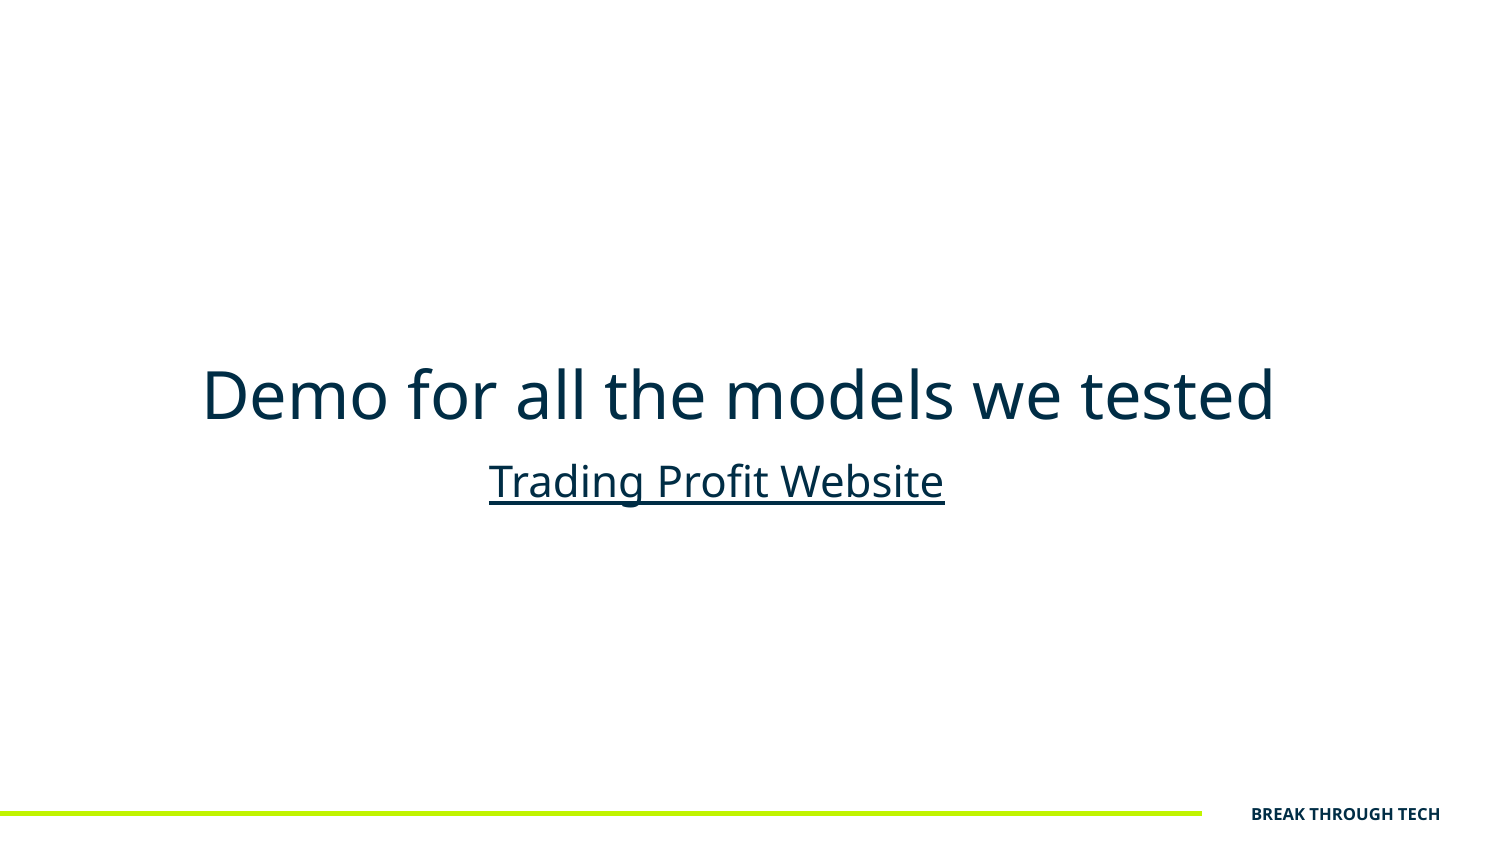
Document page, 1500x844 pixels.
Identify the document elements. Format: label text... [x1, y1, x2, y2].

text_box Demo for all the models we tested [189, 347, 1310, 439]
text_box Trading Profit Website [474, 439, 1026, 529]
